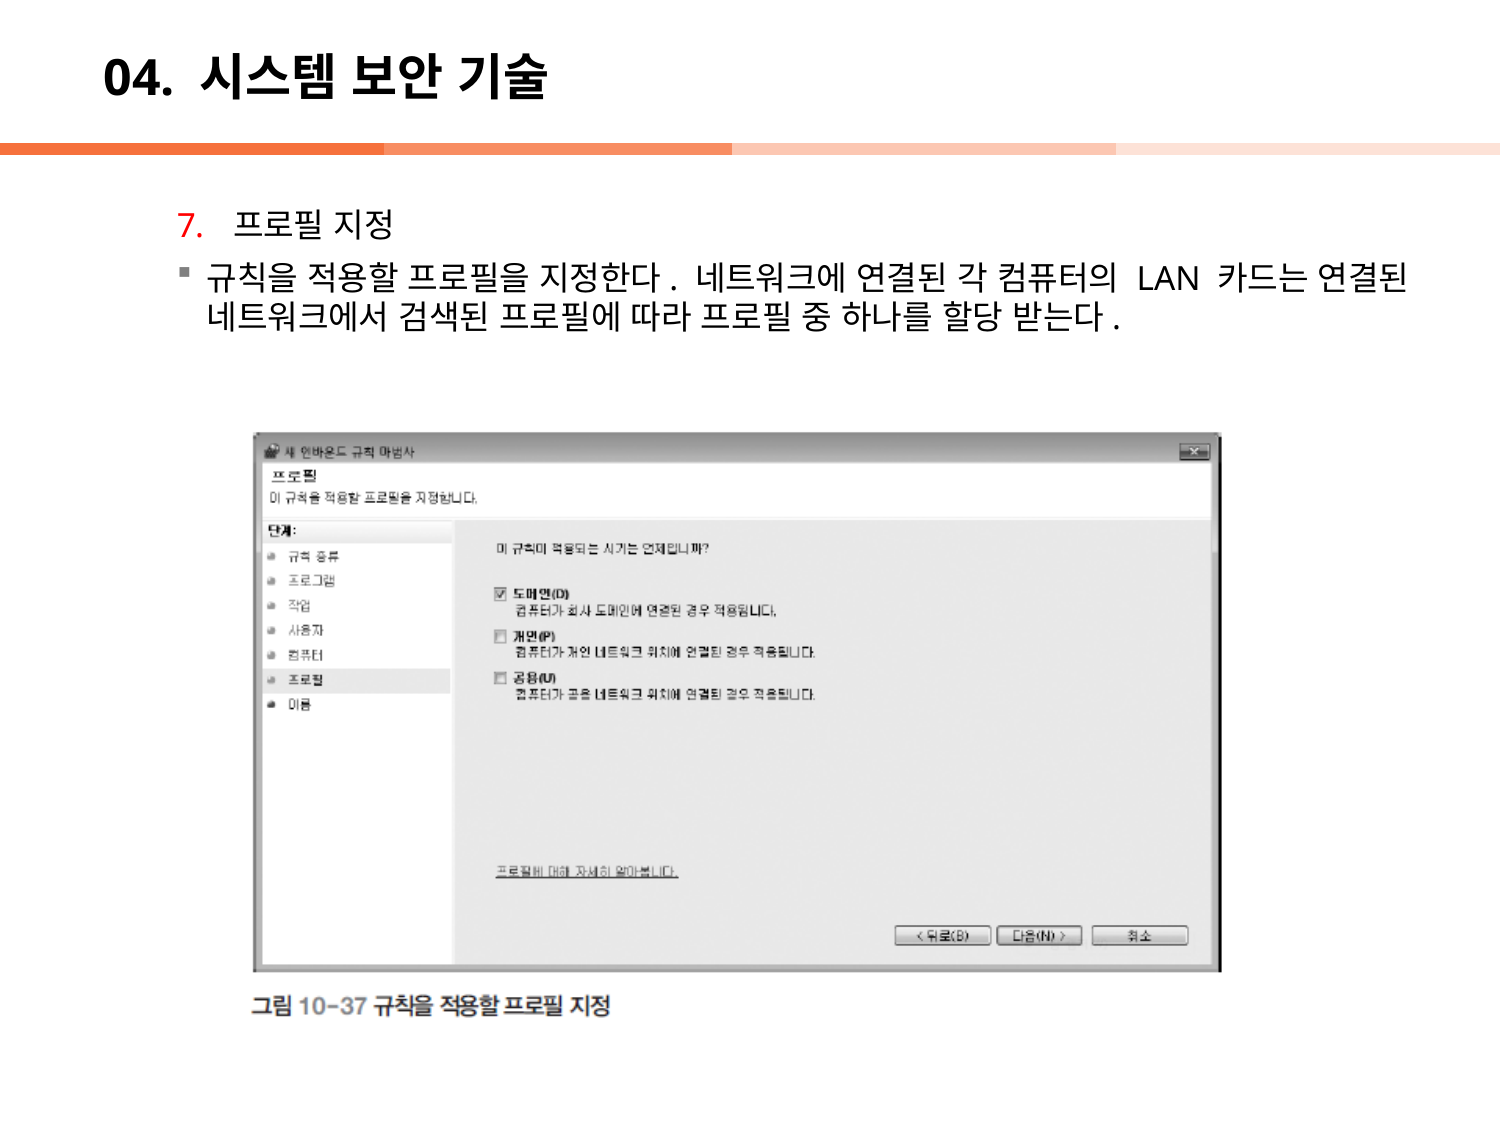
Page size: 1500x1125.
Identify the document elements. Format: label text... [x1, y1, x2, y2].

title 04. 시스템 보안 기술 [88, 30, 1330, 121]
picture [233, 420, 1236, 1032]
list 프로필 지정 규칙을 적용할 프로필을 지정한다. 네트워크에 연결된 각 컴퓨터의 LAN 카드는 연결된 네트워크에서 검색된 프로필에 따라 프로필 중 하나를 할당 받는다. [88, 196, 1436, 1083]
